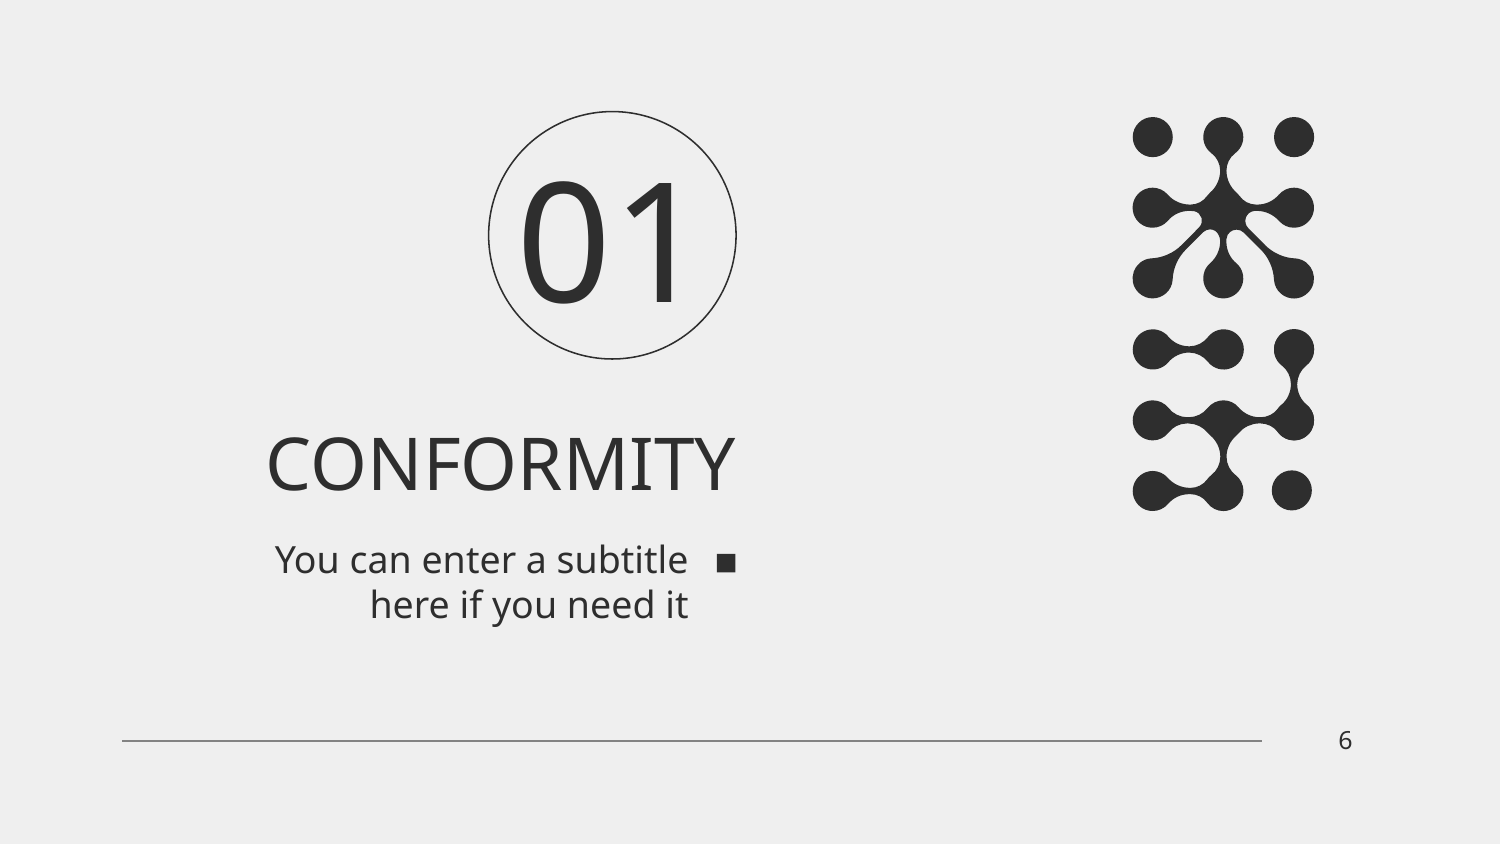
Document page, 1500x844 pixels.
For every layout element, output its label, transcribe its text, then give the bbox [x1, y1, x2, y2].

text_box [1132, 117, 1314, 299]
slide_number ‹#› [1312, 725, 1379, 758]
text_box [1274, 329, 1315, 441]
subtitle You can enter a subtitle here if you need it [173, 533, 704, 630]
title 01 [483, 152, 742, 318]
text_box [1132, 329, 1244, 370]
text_box [1271, 470, 1312, 511]
text_box [1132, 400, 1277, 512]
text_box [1132, 117, 1173, 158]
text_box [1274, 117, 1315, 158]
text_box [520, 111, 704, 152]
text_box [520, 318, 705, 359]
text_box [716, 553, 736, 573]
title CONFORMITY [173, 389, 752, 534]
